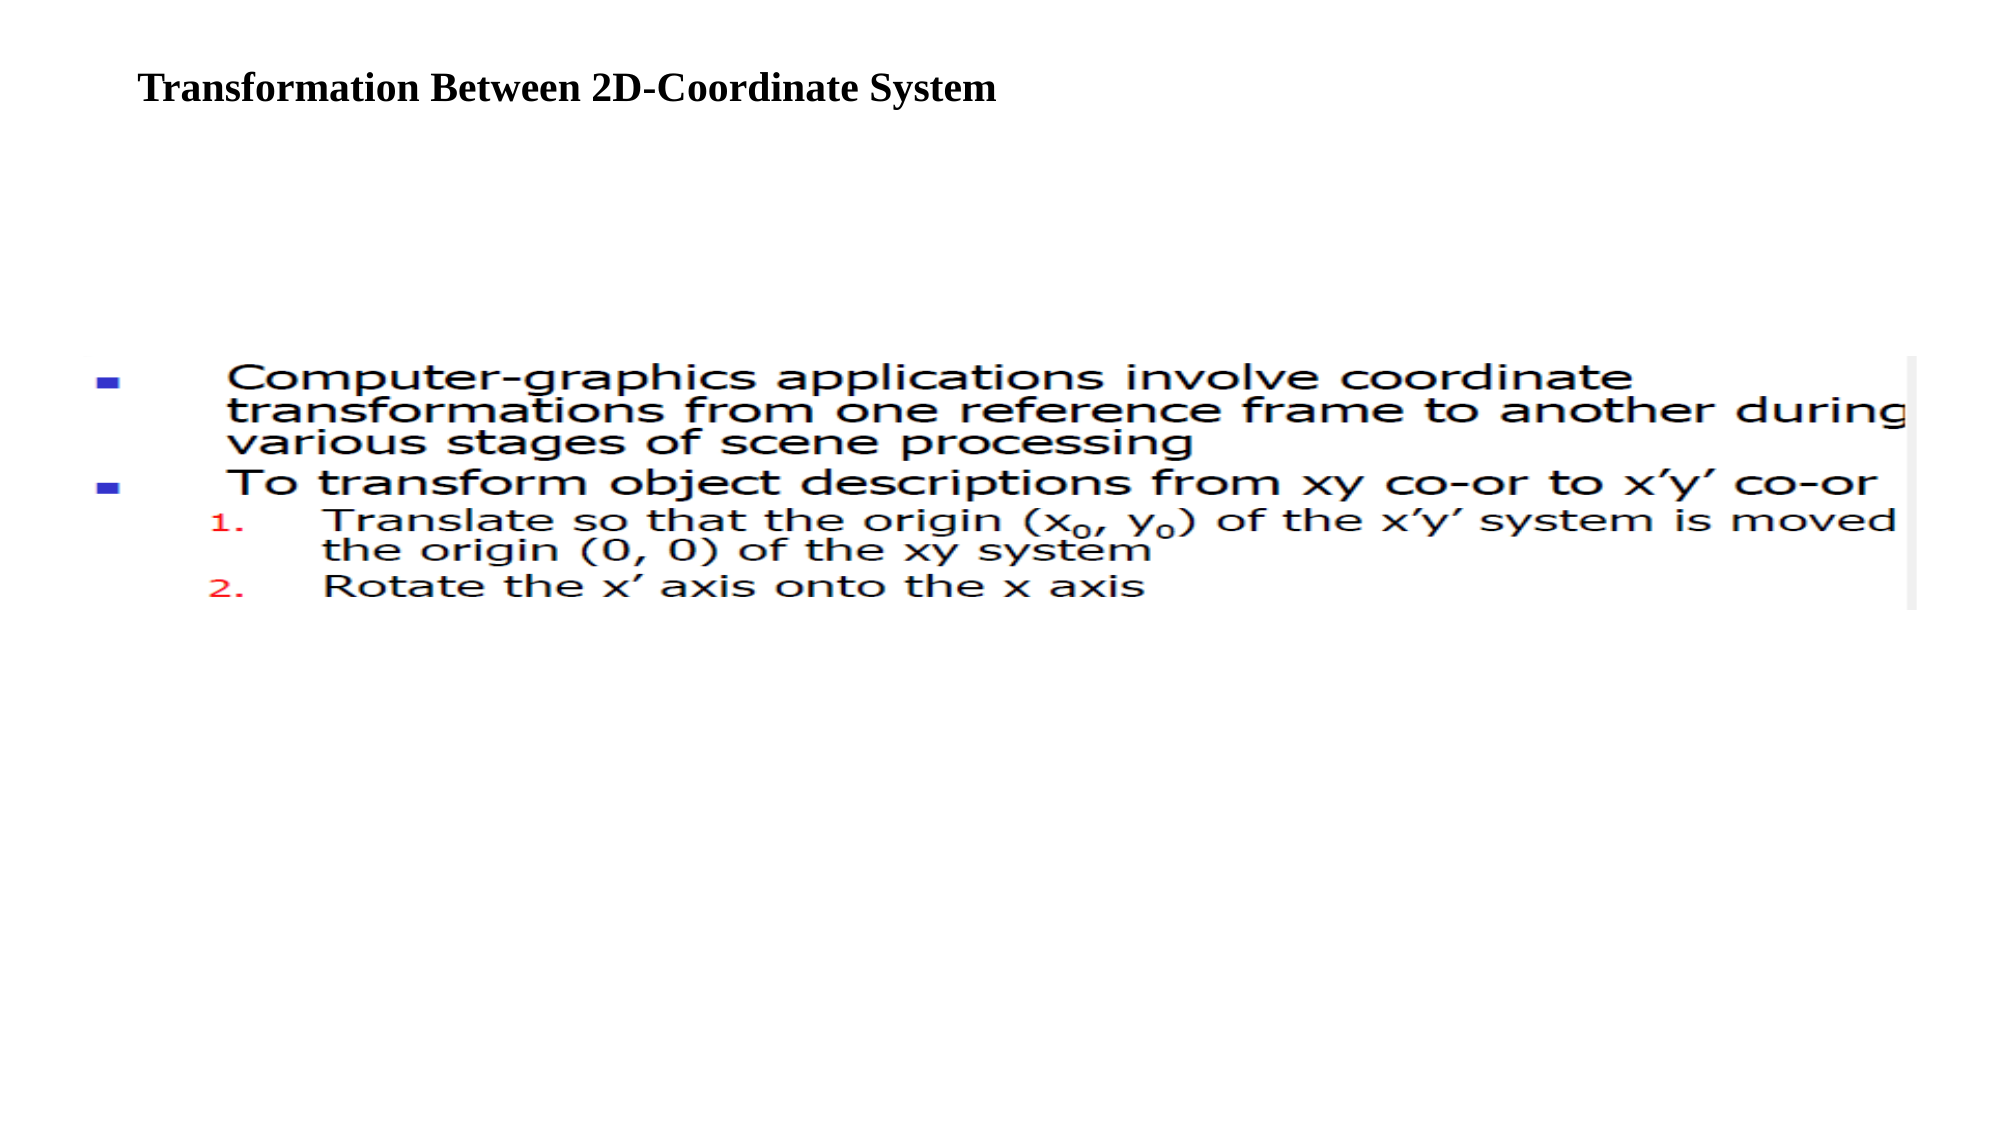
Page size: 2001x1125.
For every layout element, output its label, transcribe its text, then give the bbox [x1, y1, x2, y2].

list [83, 356, 1917, 610]
title Transformation Between 2D-Coordinate System [137, 59, 1917, 111]
